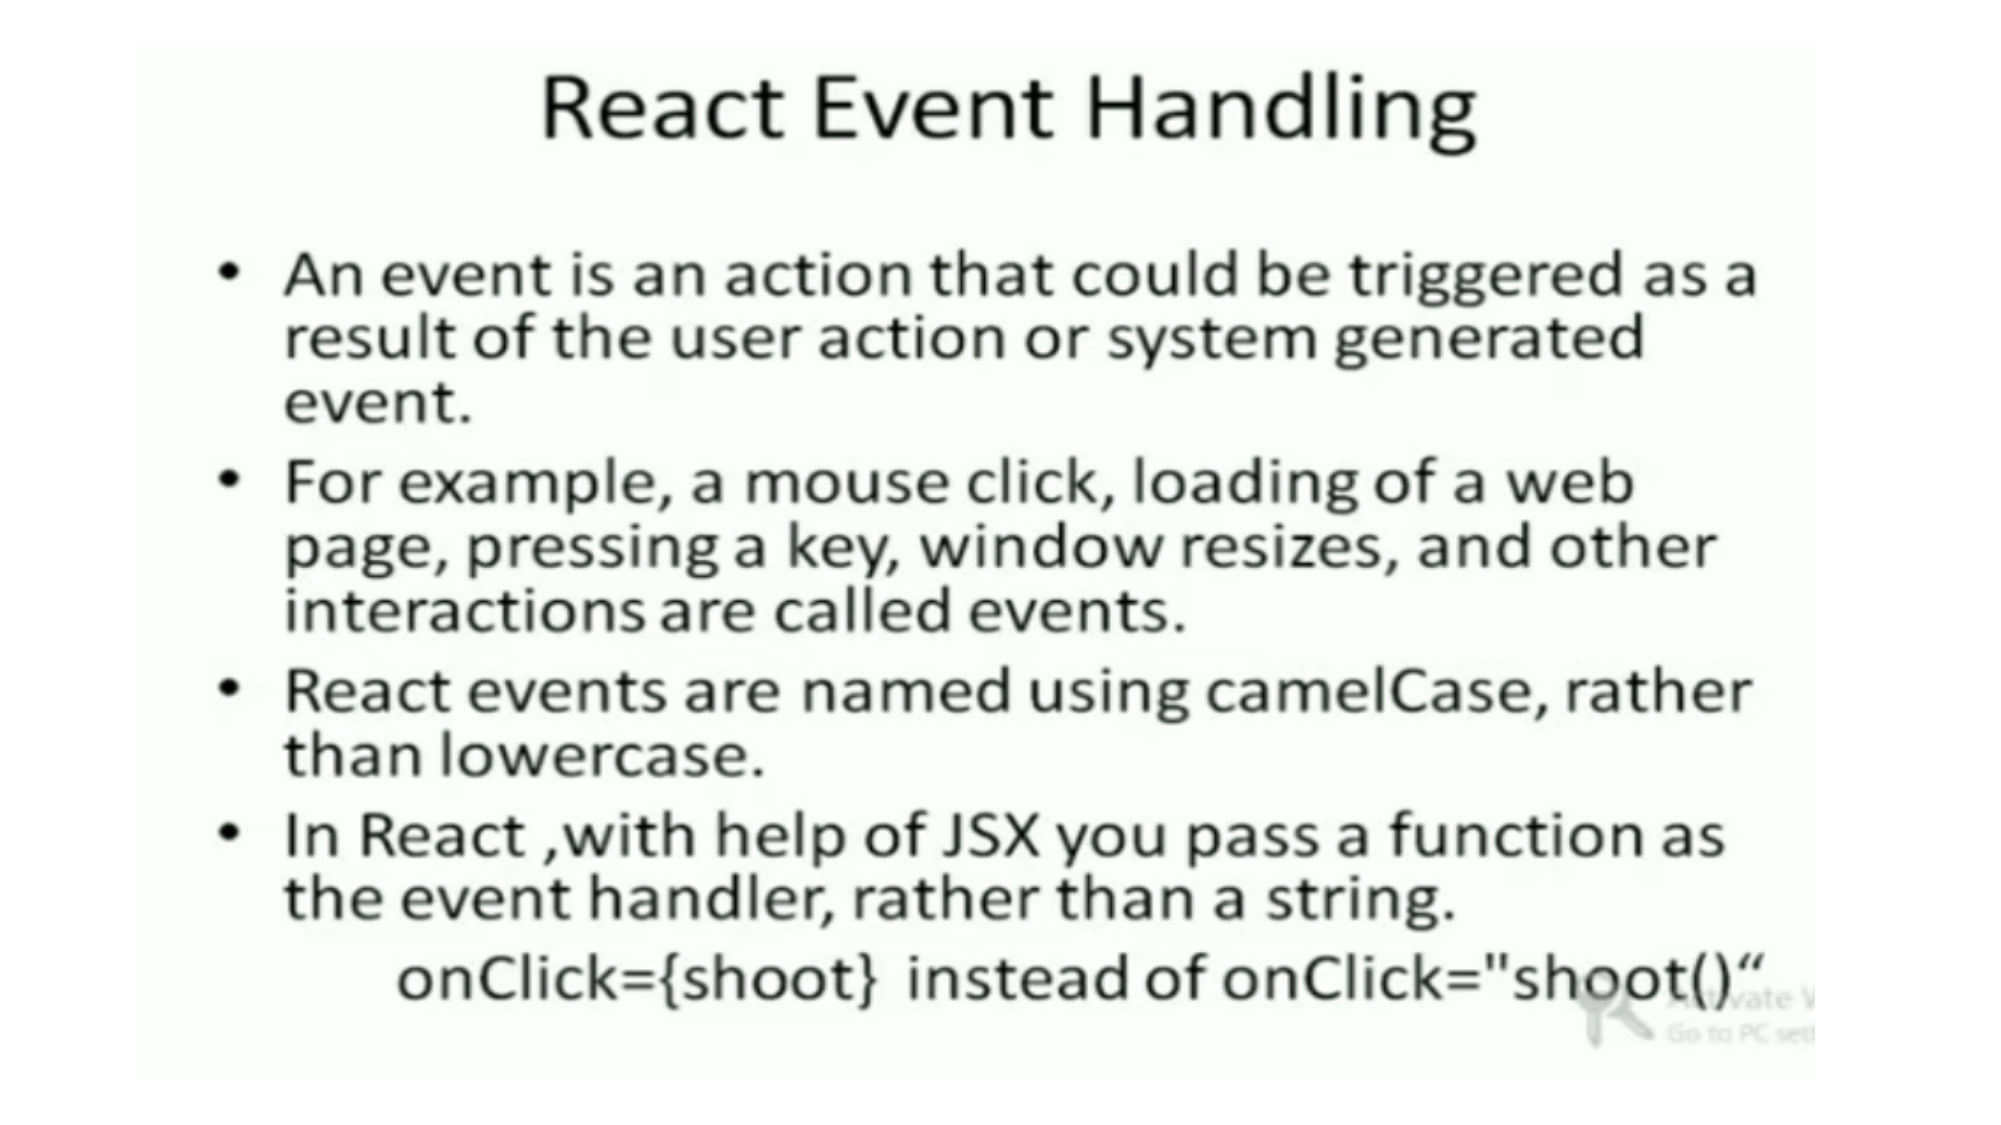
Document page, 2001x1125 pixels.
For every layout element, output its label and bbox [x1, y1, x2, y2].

picture [137, 46, 1815, 1079]
